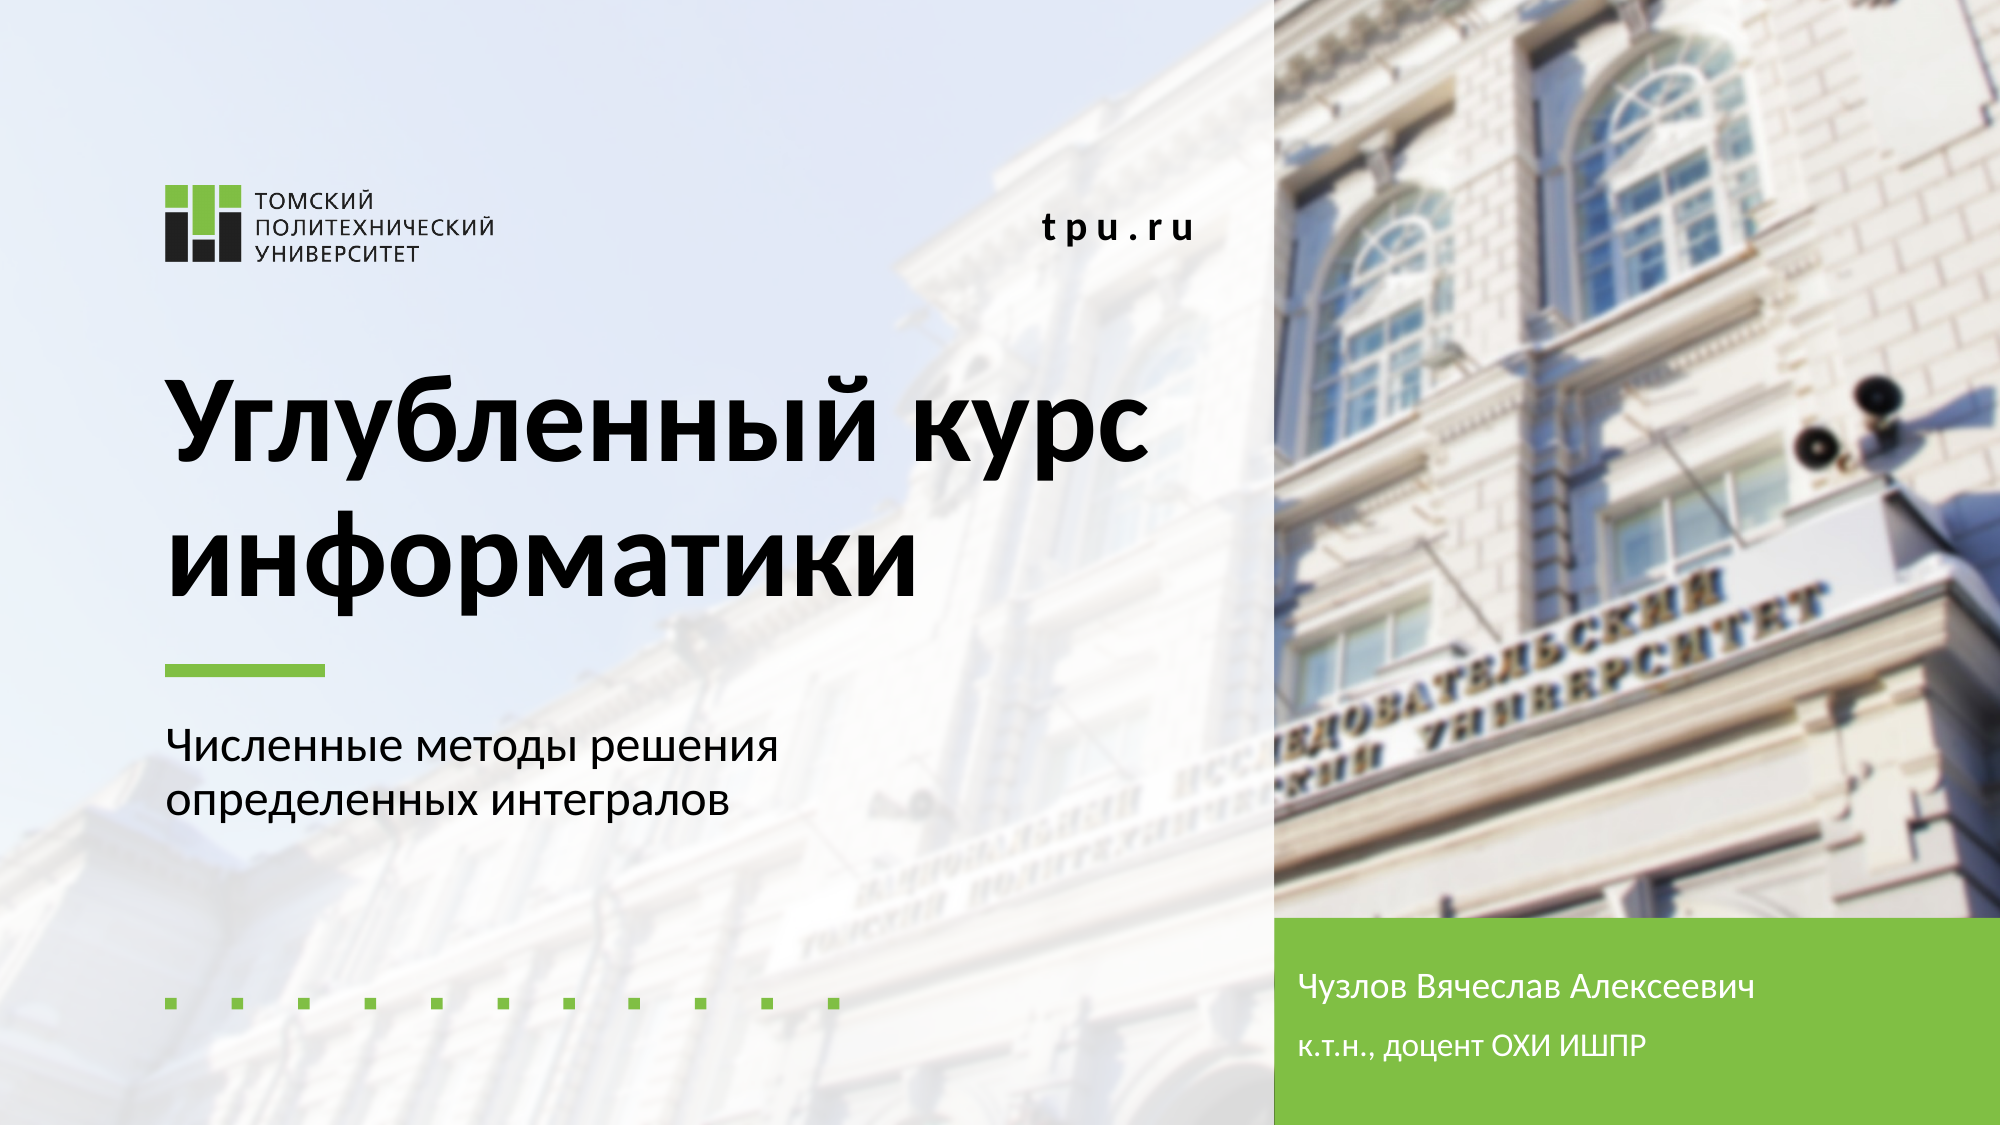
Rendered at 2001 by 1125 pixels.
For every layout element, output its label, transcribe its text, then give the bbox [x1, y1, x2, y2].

picture [165, 185, 493, 262]
list Чузлов Вячеслав Алексеевич [1282, 958, 2000, 1019]
title Углубленный курс информатики [150, 262, 1651, 632]
subtitle Численные методы решения определенных интегралов [150, 710, 1651, 918]
list к.т.н., доцент ОХИ ИШПР [1282, 1019, 2000, 1089]
picture [1275, 0, 2000, 917]
